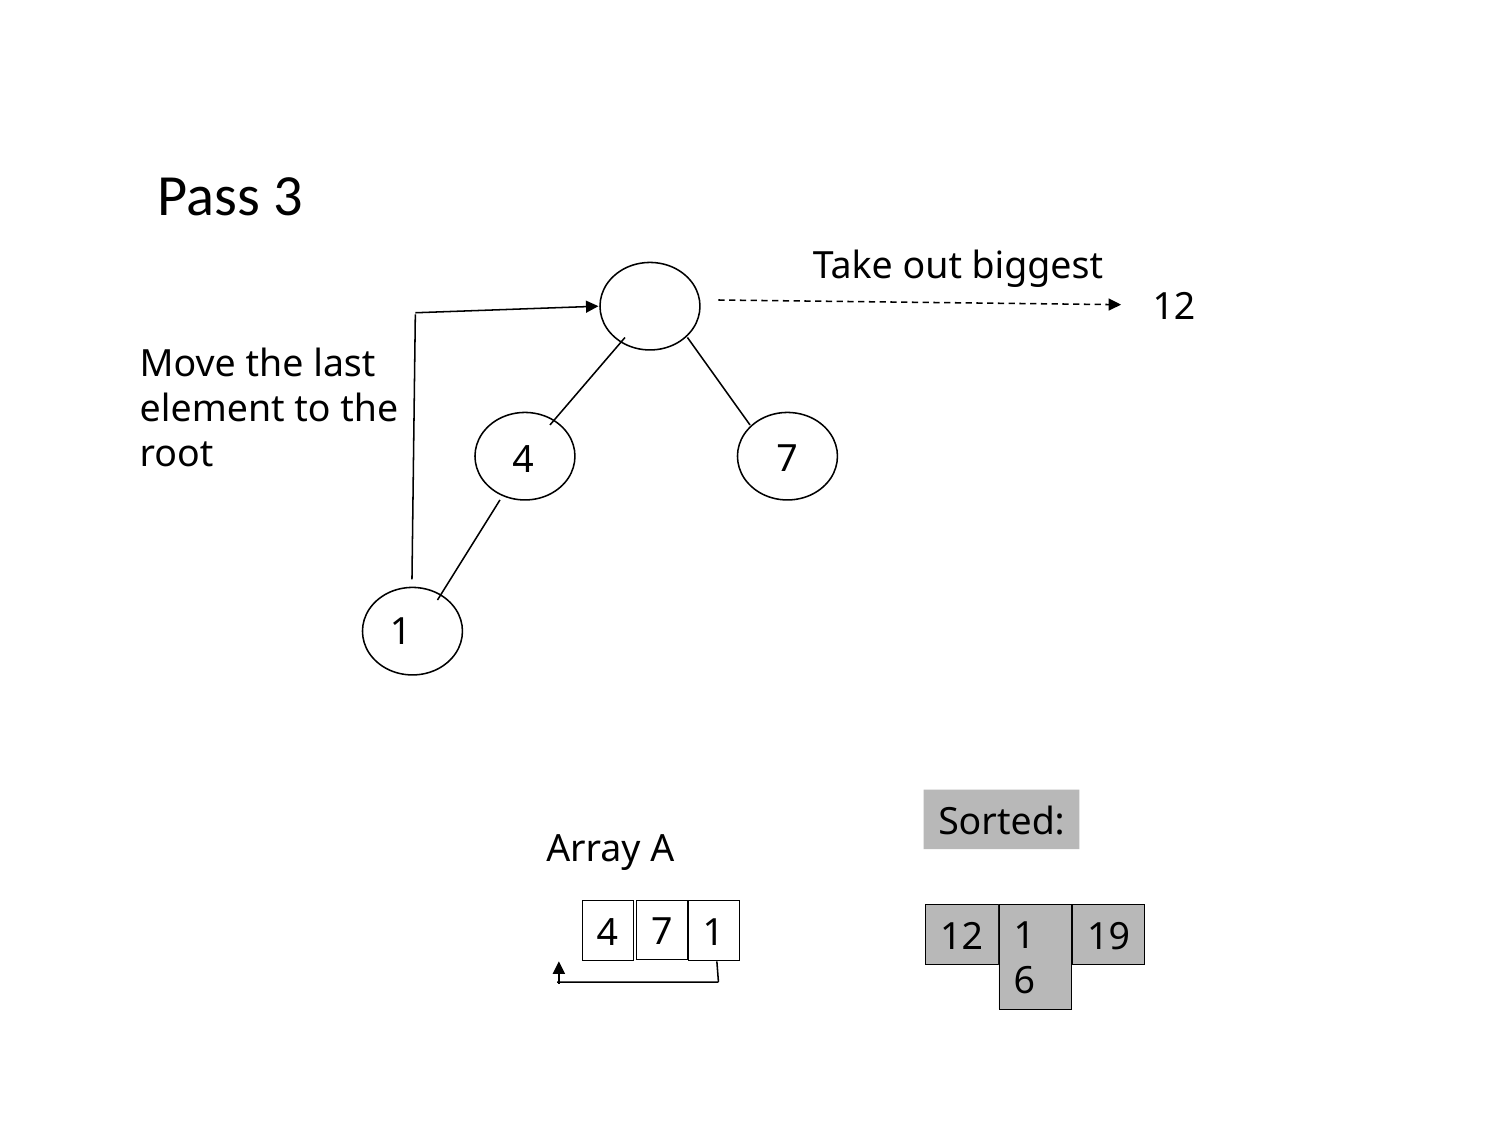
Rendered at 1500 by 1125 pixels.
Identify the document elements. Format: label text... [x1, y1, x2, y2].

text_box 12 [1137, 274, 1211, 335]
text_box [1108, 298, 1122, 311]
text_box Take out biggest [798, 233, 1119, 294]
text_box 12 [925, 904, 998, 965]
text_box [737, 412, 838, 500]
text_box Move the last element to the root [124, 331, 424, 482]
text_box [415, 300, 599, 313]
text_box 7 [761, 426, 813, 486]
text_box [362, 587, 463, 675]
text_box 19 [1072, 904, 1145, 965]
text_box 16 [998, 904, 1072, 1009]
text_box Array A [531, 816, 690, 877]
text_box [552, 961, 566, 984]
text_box 4 [581, 900, 634, 960]
text_box [474, 412, 575, 500]
text_box [600, 262, 700, 350]
text_box 1 [687, 900, 740, 961]
text_box 1 [374, 599, 426, 660]
text_box Sorted: [923, 789, 1080, 850]
text_box Pass 3 [142, 149, 318, 235]
text_box 4 [497, 427, 549, 488]
text_box 7 [636, 899, 688, 960]
